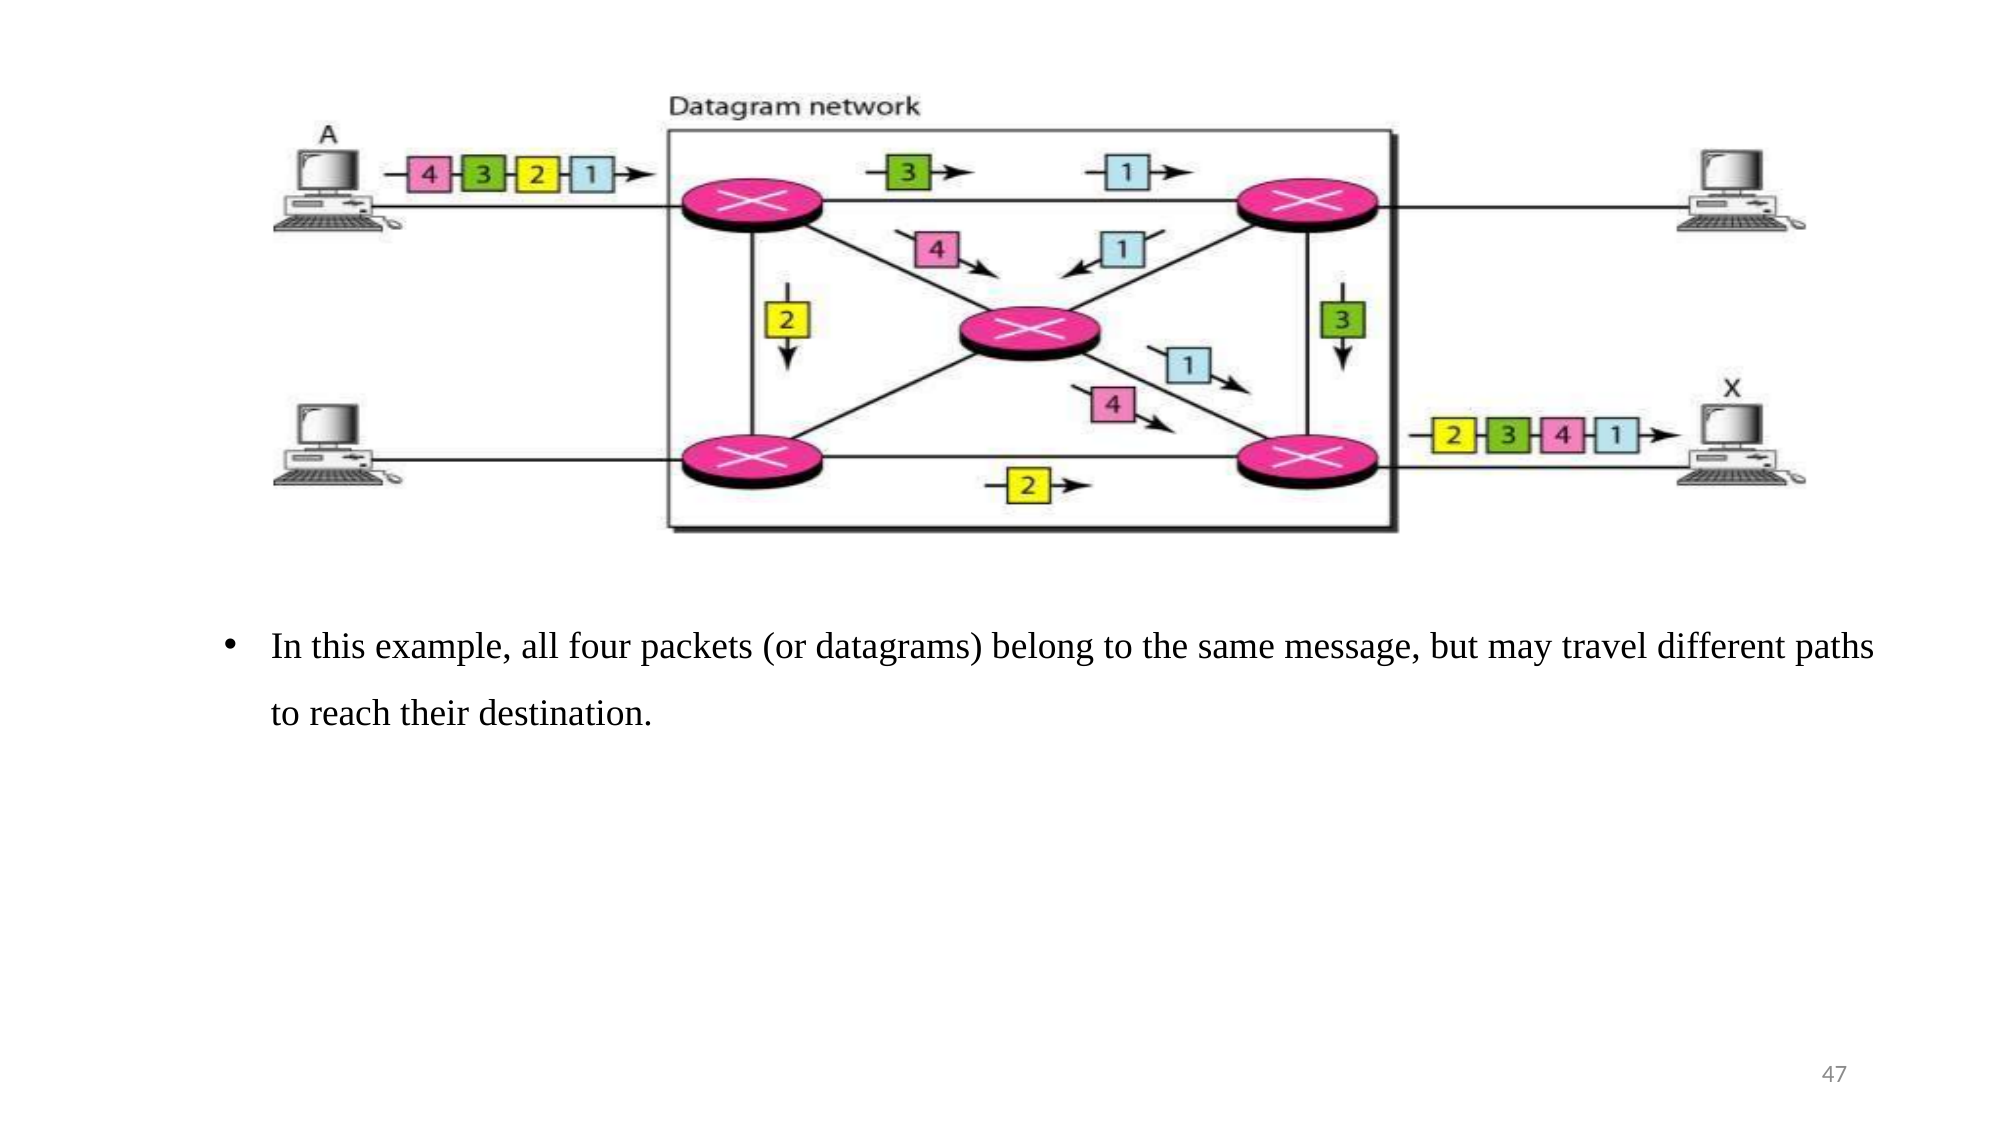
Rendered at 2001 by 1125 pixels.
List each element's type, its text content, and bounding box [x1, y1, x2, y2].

slide_number 47 [1412, 1042, 1863, 1103]
text_box In this example, all four packets (or datagrams) belong to the same message, but may travel different paths to reach their destination. [209, 590, 1895, 741]
picture [270, 78, 1820, 549]
